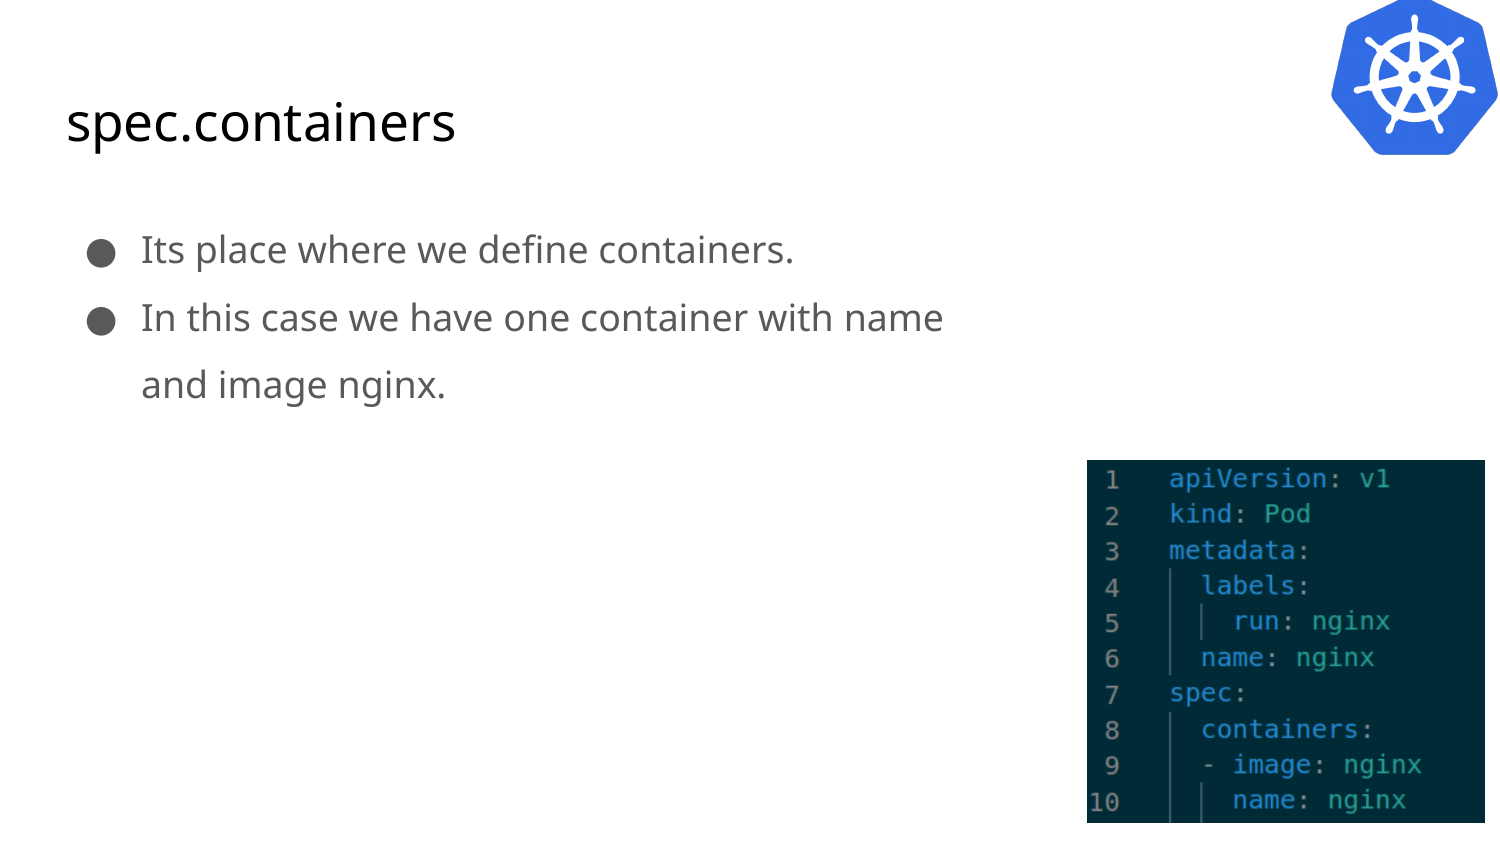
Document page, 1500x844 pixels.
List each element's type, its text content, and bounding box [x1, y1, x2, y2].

picture [1172, 688, 1182, 701]
picture [1330, 616, 1341, 634]
picture [1397, 795, 1404, 804]
picture [1240, 724, 1246, 737]
picture [1235, 724, 1239, 737]
picture [1298, 652, 1302, 666]
picture [1106, 757, 1119, 774]
picture [1297, 759, 1310, 773]
picture [1234, 652, 1263, 666]
picture [1297, 474, 1309, 487]
picture [1363, 795, 1373, 808]
list Its place where we define containers. In this case we have one container with name and image nginx. [51, 189, 1036, 750]
picture [1107, 650, 1119, 667]
picture [1346, 724, 1357, 737]
picture [1108, 471, 1119, 488]
picture [1203, 724, 1214, 737]
title spec.containers [51, 72, 1449, 167]
picture [1298, 724, 1310, 737]
picture [1107, 614, 1118, 632]
picture [1171, 474, 1183, 487]
picture [1347, 652, 1357, 666]
picture [1346, 795, 1357, 811]
picture [1332, 724, 1342, 737]
picture [1218, 724, 1231, 737]
picture [1363, 475, 1371, 487]
picture [1314, 474, 1325, 487]
picture [1107, 686, 1118, 704]
picture [1346, 616, 1358, 629]
picture [1218, 652, 1231, 666]
picture [1203, 575, 1214, 594]
picture [1315, 616, 1325, 629]
picture [1393, 759, 1405, 773]
picture [1331, 647, 1342, 666]
picture [1283, 587, 1293, 594]
picture [1235, 795, 1246, 808]
picture [1268, 505, 1279, 522]
picture [1282, 759, 1294, 778]
picture [1265, 724, 1278, 737]
picture [1282, 473, 1294, 487]
picture [1253, 474, 1263, 487]
picture [1187, 474, 1200, 492]
picture [1234, 540, 1246, 558]
picture [1218, 504, 1230, 522]
picture [1379, 469, 1389, 487]
picture [1283, 509, 1294, 522]
picture [1284, 724, 1294, 737]
picture [1107, 507, 1118, 525]
picture [1379, 754, 1389, 773]
picture [1187, 688, 1215, 706]
picture [1235, 575, 1263, 594]
picture [1252, 721, 1261, 737]
picture [1381, 616, 1388, 625]
picture [1187, 545, 1200, 558]
picture [1092, 793, 1102, 811]
picture [1251, 616, 1262, 629]
picture [1266, 616, 1278, 629]
picture [1298, 503, 1310, 522]
picture [1170, 545, 1184, 558]
picture [1203, 509, 1214, 522]
picture [1106, 721, 1119, 739]
picture [1266, 474, 1277, 487]
picture [1329, 0, 1500, 157]
picture [1106, 579, 1119, 597]
picture [1383, 795, 1389, 808]
picture [1282, 545, 1294, 558]
picture [1364, 652, 1373, 666]
picture [1172, 504, 1183, 522]
picture [1187, 509, 1199, 522]
picture [1267, 575, 1277, 594]
picture [1268, 542, 1277, 558]
picture [1331, 795, 1341, 808]
picture [1234, 474, 1247, 487]
picture [1236, 616, 1247, 629]
picture [1205, 473, 1214, 487]
picture [1107, 793, 1119, 811]
picture [1362, 759, 1373, 778]
picture [1250, 795, 1294, 808]
picture [1249, 759, 1278, 773]
picture [1107, 543, 1119, 560]
picture [1283, 581, 1292, 587]
picture [1236, 759, 1247, 773]
picture [1203, 541, 1214, 558]
picture [1314, 652, 1325, 671]
picture [1367, 616, 1373, 629]
picture [1219, 688, 1230, 701]
picture [1313, 724, 1326, 737]
picture [1411, 759, 1420, 769]
picture [1218, 470, 1231, 487]
picture [1303, 652, 1310, 666]
picture [1218, 581, 1231, 594]
picture [1203, 652, 1214, 665]
picture [1218, 545, 1231, 558]
picture [1347, 759, 1357, 773]
picture [1250, 545, 1263, 558]
